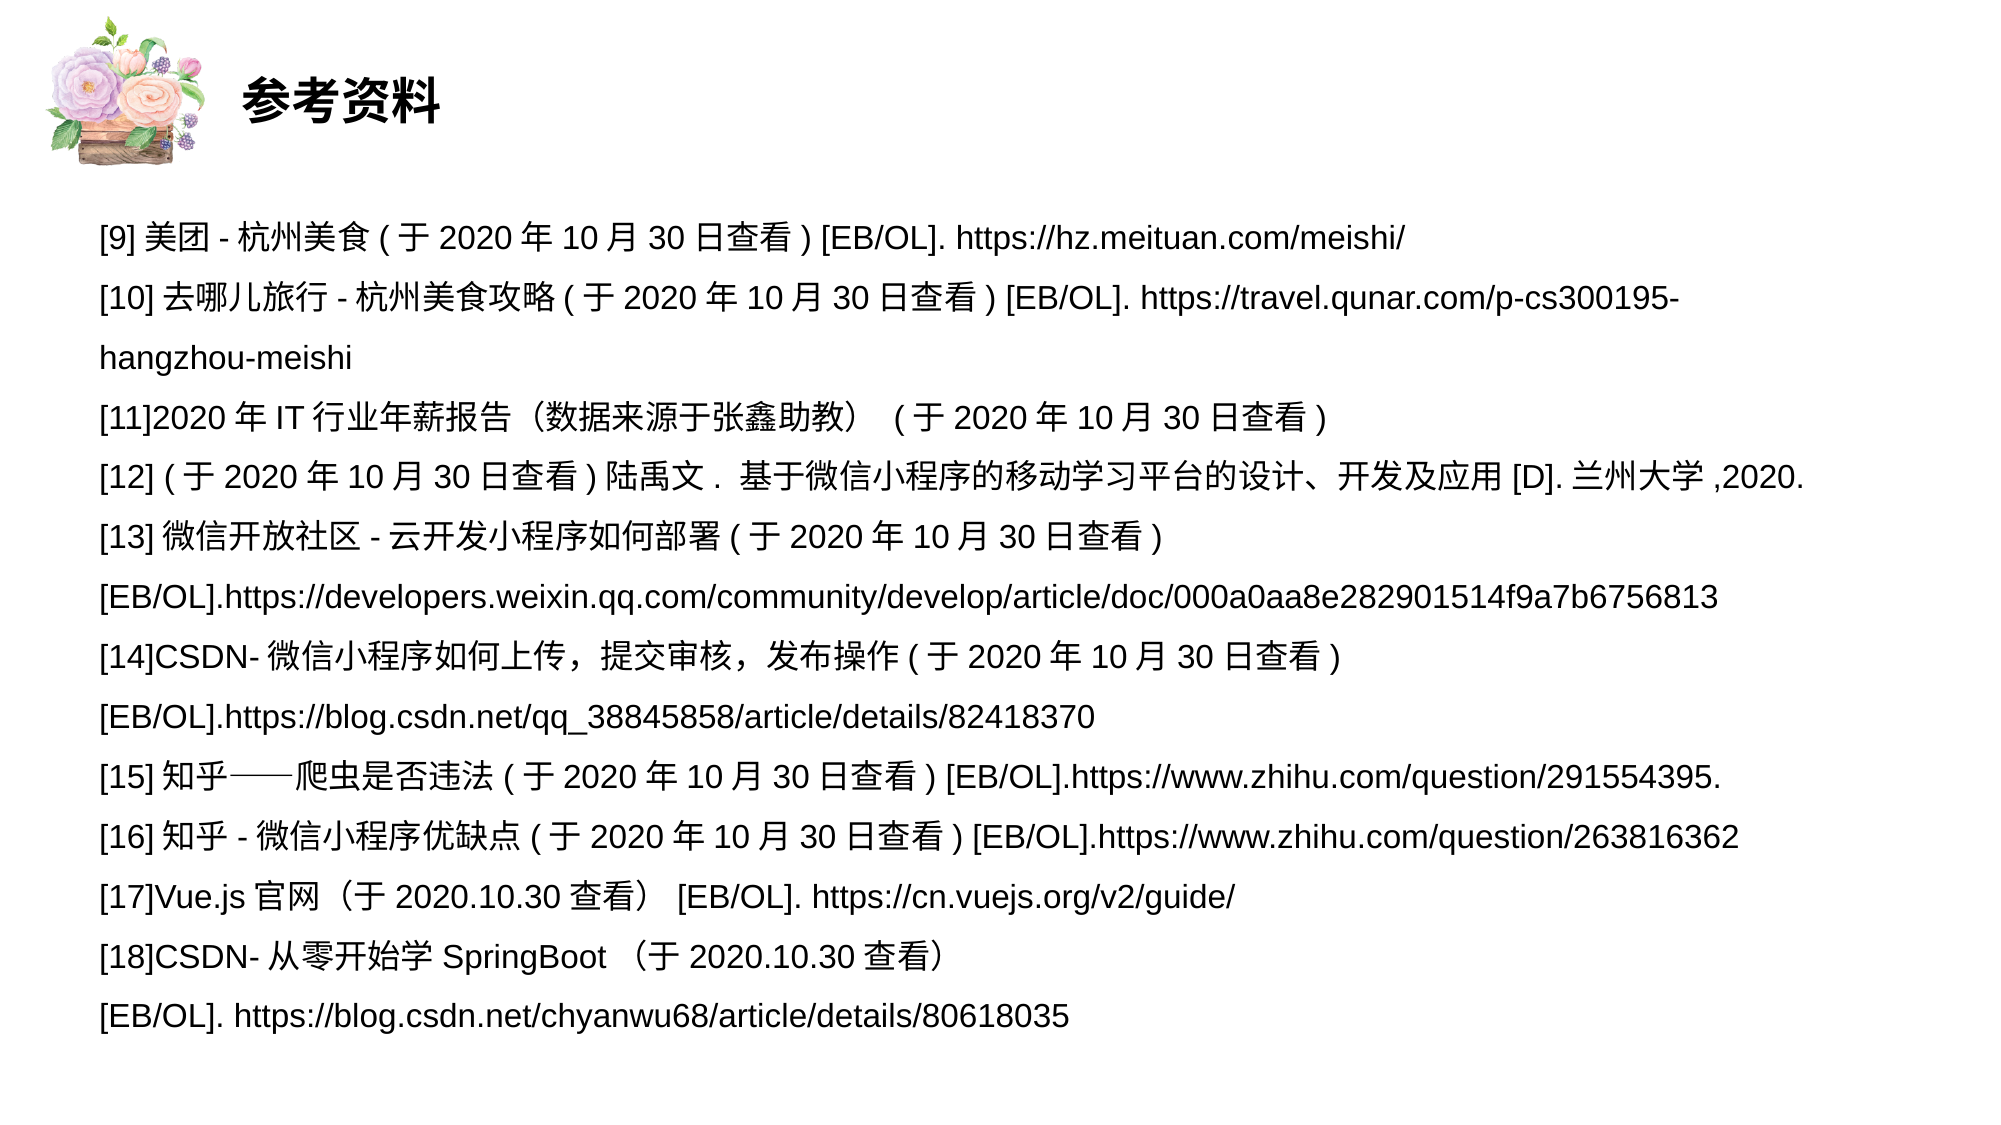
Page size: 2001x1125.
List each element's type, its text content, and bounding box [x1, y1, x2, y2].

text_box [9]美团-杭州美食(于2020年10月30日查看) [EB/OL]. https://hz.meituan.com/meishi/ [10]去哪儿旅行-杭州美食攻略(于2020年10月30日查看) [EB/OL]. https://travel.qunar.com/p-cs300195-hangzhou-meishi [11]2020年IT行业年薪报告（数据来源于张鑫助教） (于2020年10月30日查看) [12] (于2020年10月30日查看)陆禹文. 基于微信小程序的移动学习平台的设计、开发及应用[D].兰州大学,2020. [13]微信开放社区-云开发小程序如何部署(于2020年10月30日查看) [EB/OL].https://developers.weixin.qq.com/community/develop/article/doc/000a0aa8e282901514f9a7b6756813 [14]CSDN-微信小程序如何上传，提交审核，发布操作(于2020年10月30日查看) [EB/OL].https://blog.csdn.net/qq_38845858/article/details/82418370 [15]知乎——爬虫是否违法(于2020年10月30日查看) [EB/OL].https://www.zhihu.com/question/291554395. [16]知乎-微信小程序优缺点(于2020年10月30日查看) [EB/OL].https://www.zhihu.com/question/263816362 [17]Vue.js官网（于2020.10.30查看）[EB/OL]. https://cn.vuejs.org/v2/guide/ [18]CSDN-从零开始学SpringBoot（于2020.10.30查看） [EB/OL]. https://blog.csdn.net/chyanwu68/article/details/80618035 [84, 188, 1845, 1042]
text_box 参考资料 [228, 62, 939, 138]
picture [26, 0, 228, 201]
